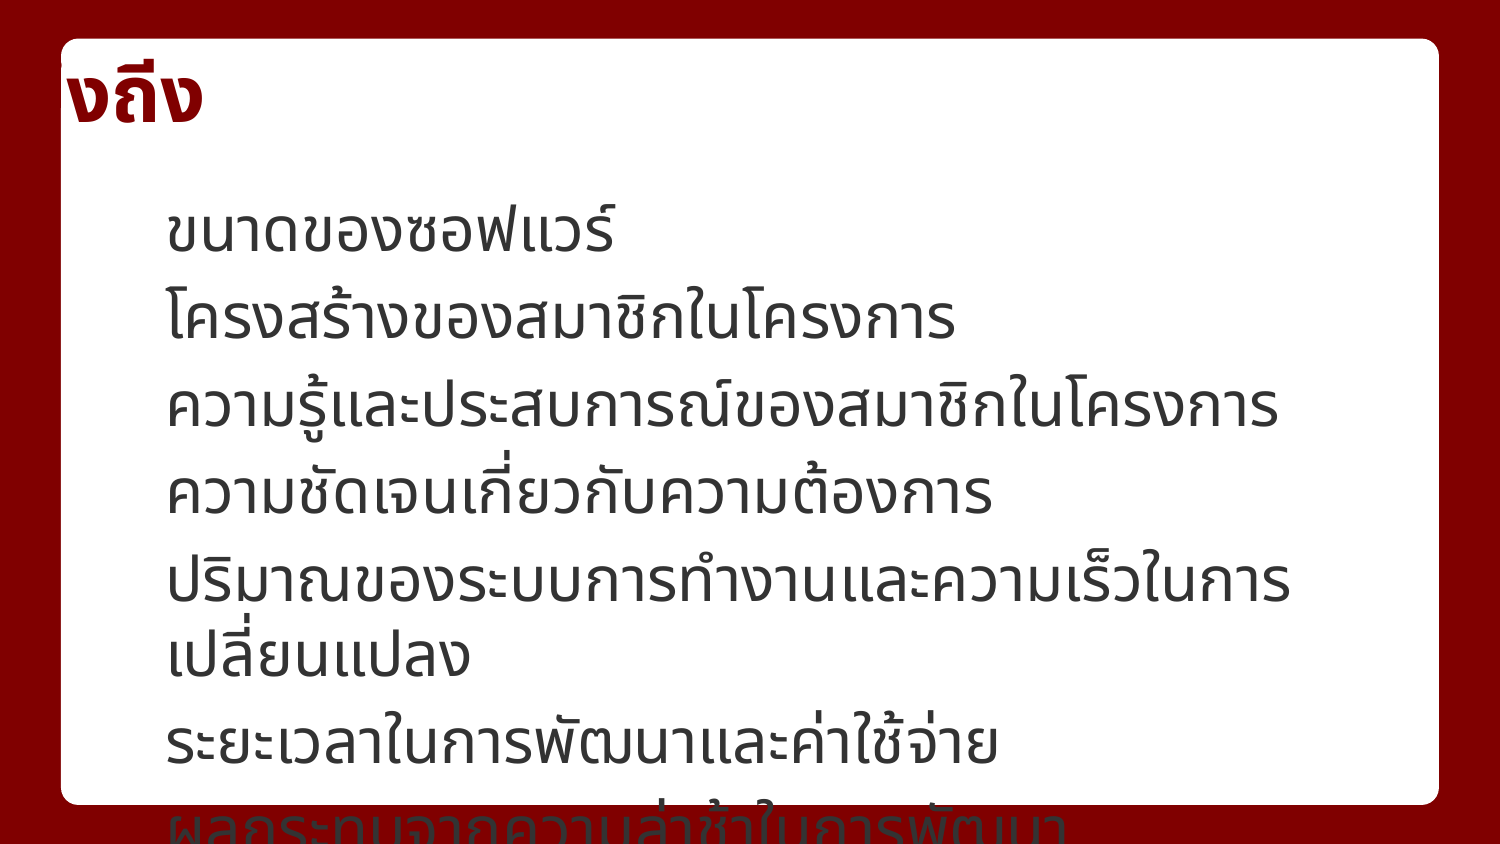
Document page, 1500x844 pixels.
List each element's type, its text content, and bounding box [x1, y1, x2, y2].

title การเลือกโมเดลที่ใช้ในการพัฒนา ต้องคำนึงถีง [0, 58, 1350, 154]
list ขนาดของซอฟแวร์ โครงสร้างของสมาชิกในโครงการ ความรู้และประสบการณ์ของสมาชิกในโครงการ ความชัดเจนเกี่ยวกับความต้องการ ปริมาณของระบบการทำงานและความเร็วในการเปลี่ยนแปลง ระยะเวลาในการพัฒนาและค่าใช้จ่าย ผลกระทบจากความล่าช้าในการพัฒนา เครื่องมือที่ใช้ในการพัฒนา [150, 173, 1500, 732]
